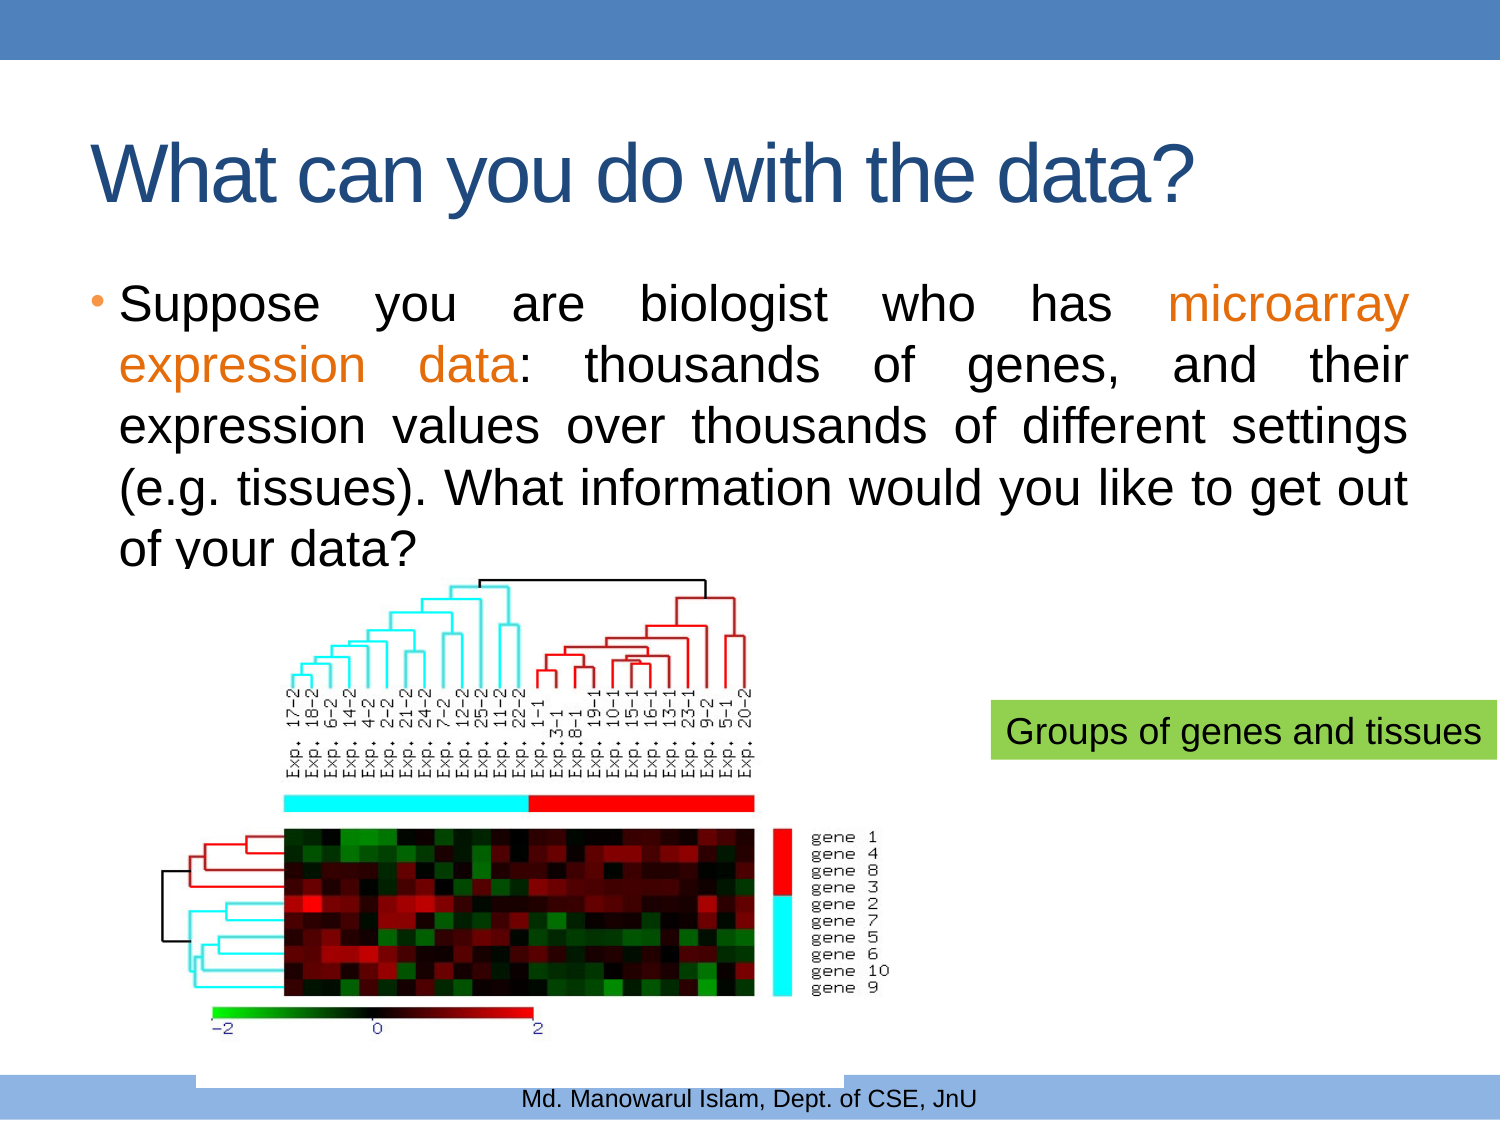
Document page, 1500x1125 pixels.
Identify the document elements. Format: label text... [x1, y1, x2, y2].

picture [149, 569, 890, 1088]
title What can you do with the data? [75, 87, 1425, 250]
text_box Groups of genes and tissues [990, 699, 1498, 760]
list Suppose you are biologist who has microarray expression data: thousands of genes, and their expression values over thousands of different settings (e.g. tissues). What information would you like to get out of your data? [75, 262, 1425, 585]
